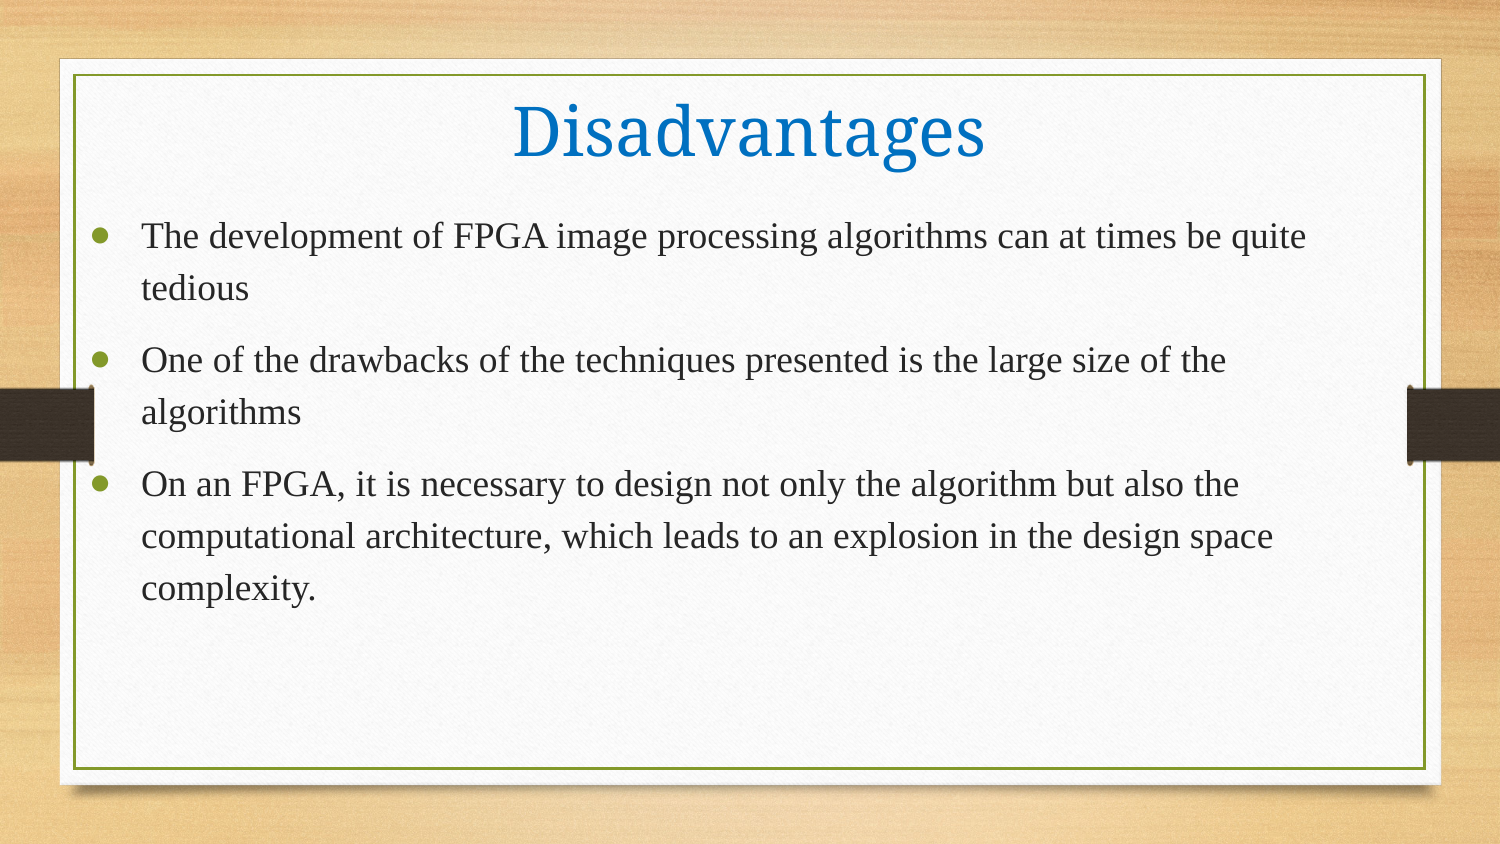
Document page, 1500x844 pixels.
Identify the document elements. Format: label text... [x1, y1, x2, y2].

title Disadvantages [51, 72, 1449, 167]
list The development of FPGA image processing algorithms can at times be quite tedious One of the drawbacks of the techniques presented is the large size of the algorithms On an FPGA, it is necessary to design not only the algorithm but also the computational architecture, which leads to an explosion in the design space complexity. [51, 189, 1398, 750]
picture [0, 0, 1500, 844]
